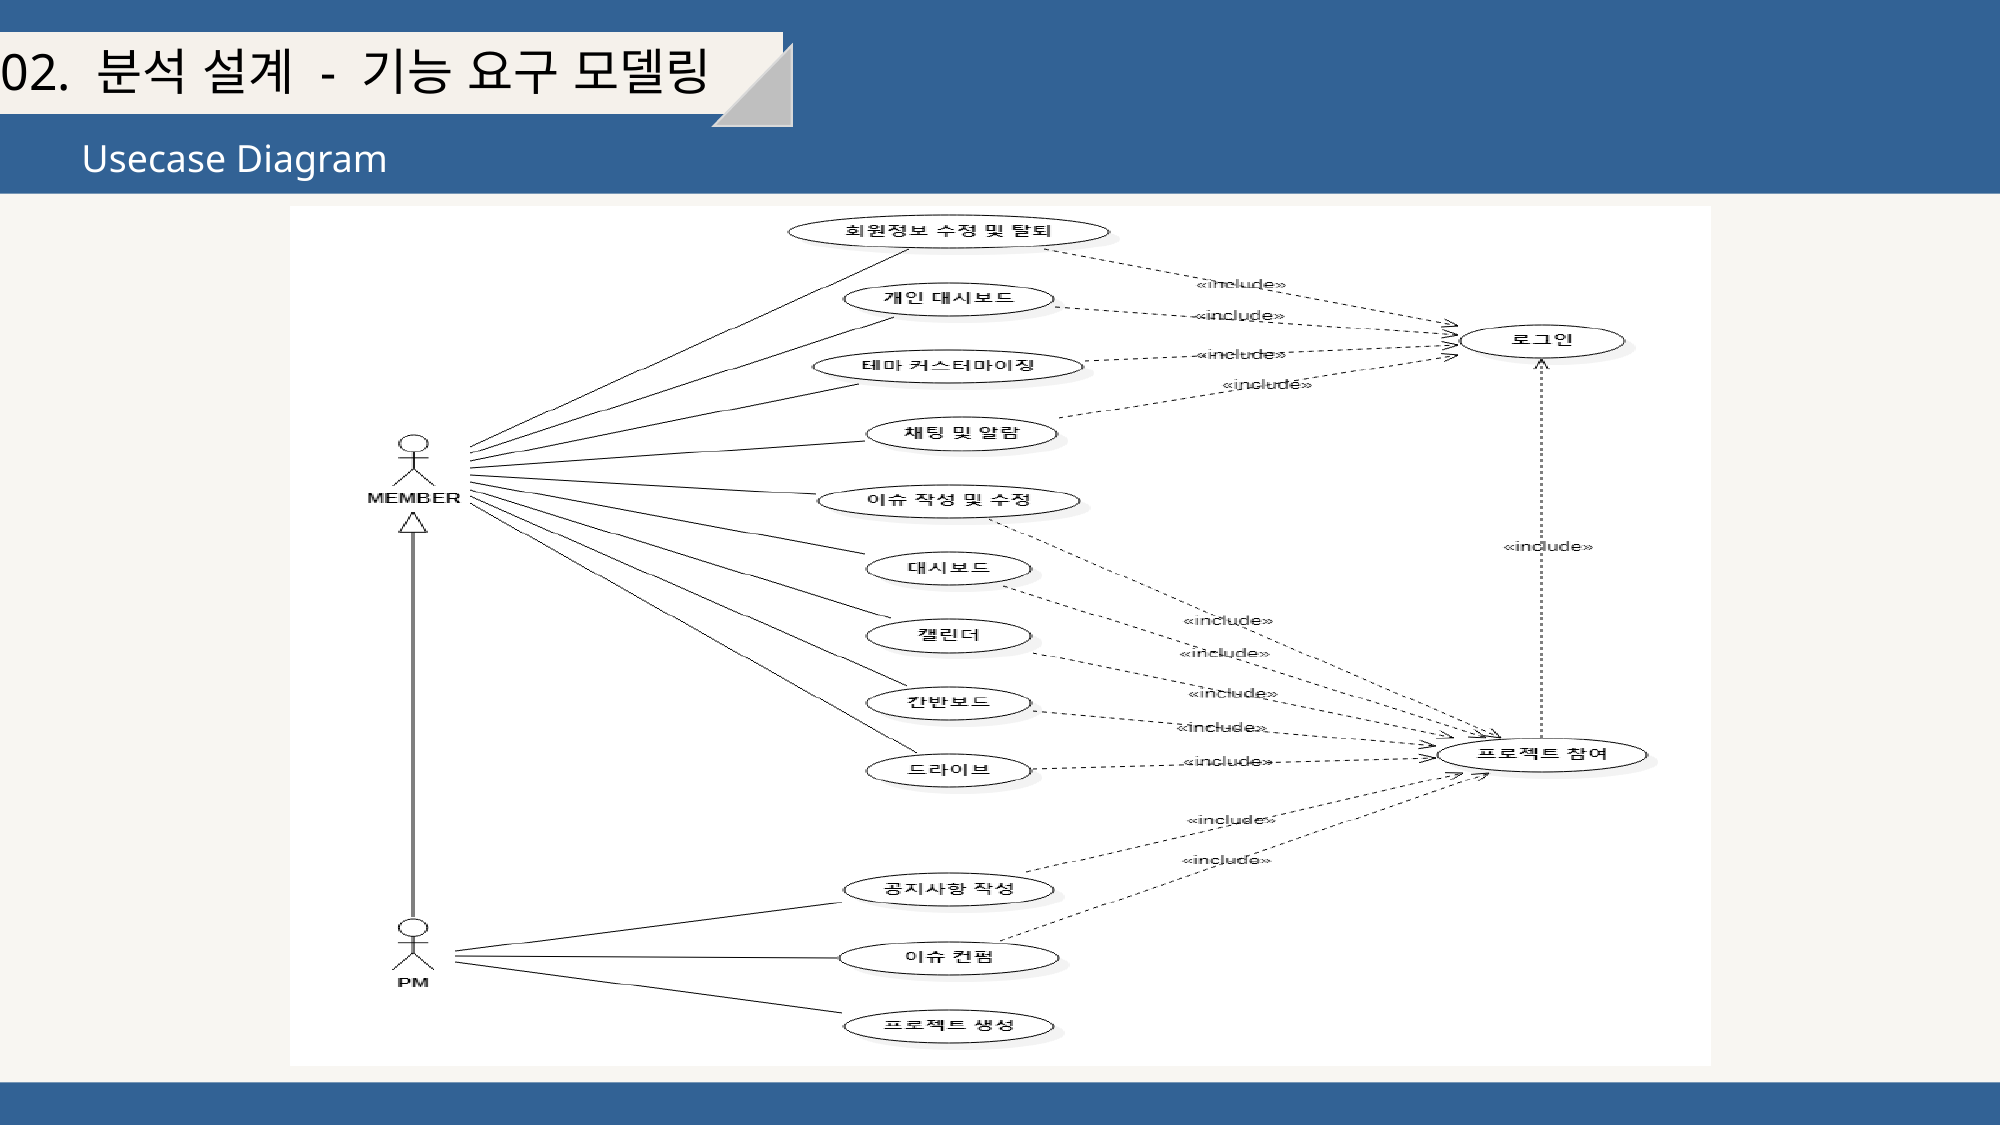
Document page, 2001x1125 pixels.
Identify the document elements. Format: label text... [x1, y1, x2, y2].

picture [290, 206, 1711, 1066]
text_box Usecase Diagram [66, 127, 403, 188]
text_box 02. 분석 설계 - 기능 요구 모델링 [0, 32, 726, 108]
text_box [0, 192, 2000, 1084]
text_box [0, 32, 783, 114]
text_box [711, 42, 793, 127]
